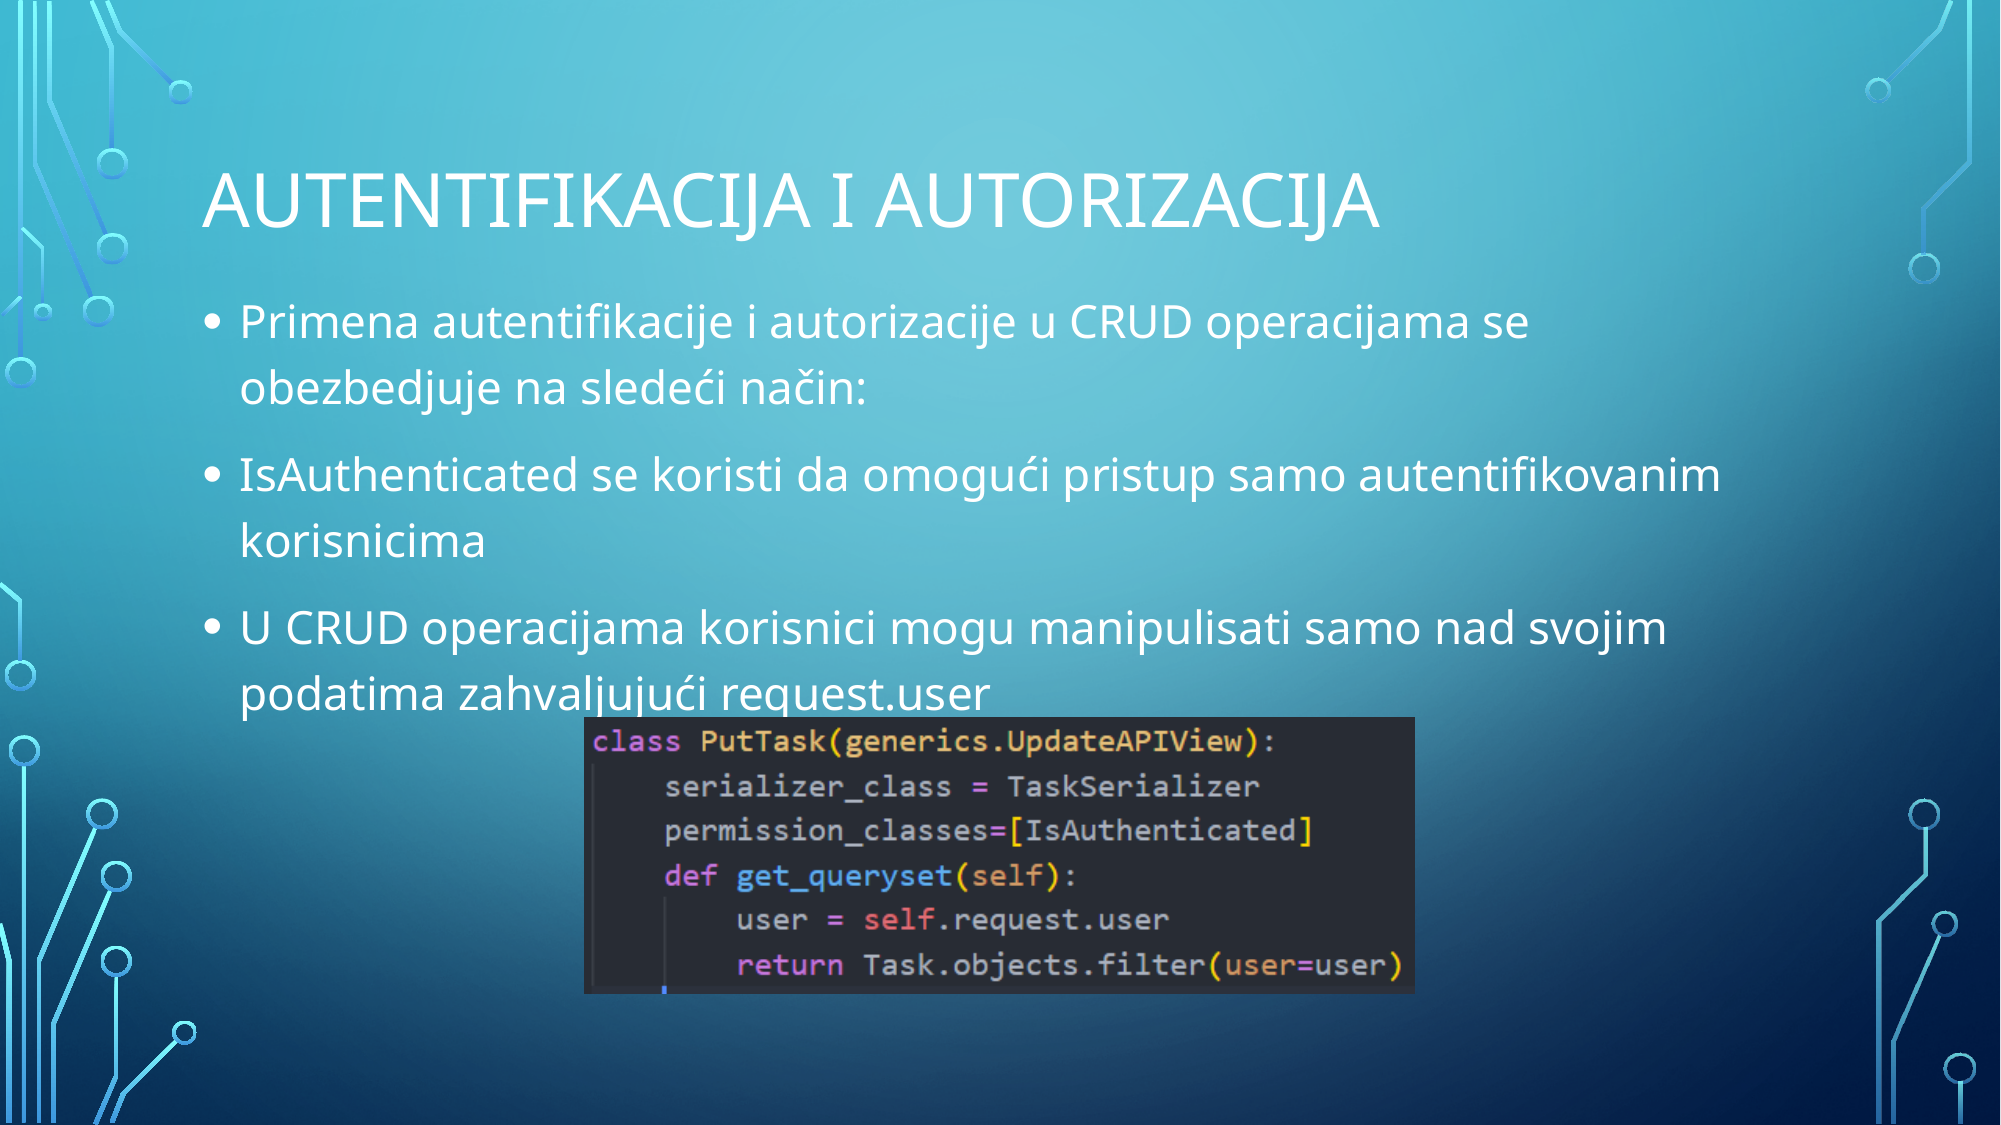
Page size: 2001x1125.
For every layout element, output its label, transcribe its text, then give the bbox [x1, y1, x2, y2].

list Primena autentifikacije i autorizacije u CRUD operacijama se obezbedjuje na sledeći način: IsAuthenticated se koristi da omogući pristup samo autentifikovanim korisnicima U CRUD operacijama korisnici mogu manipulisati samo nad svojim podatima zahvaljujući request.user [187, 274, 1813, 856]
title Autentifikacija i autorizacija [187, 101, 1813, 274]
picture [584, 717, 1415, 995]
